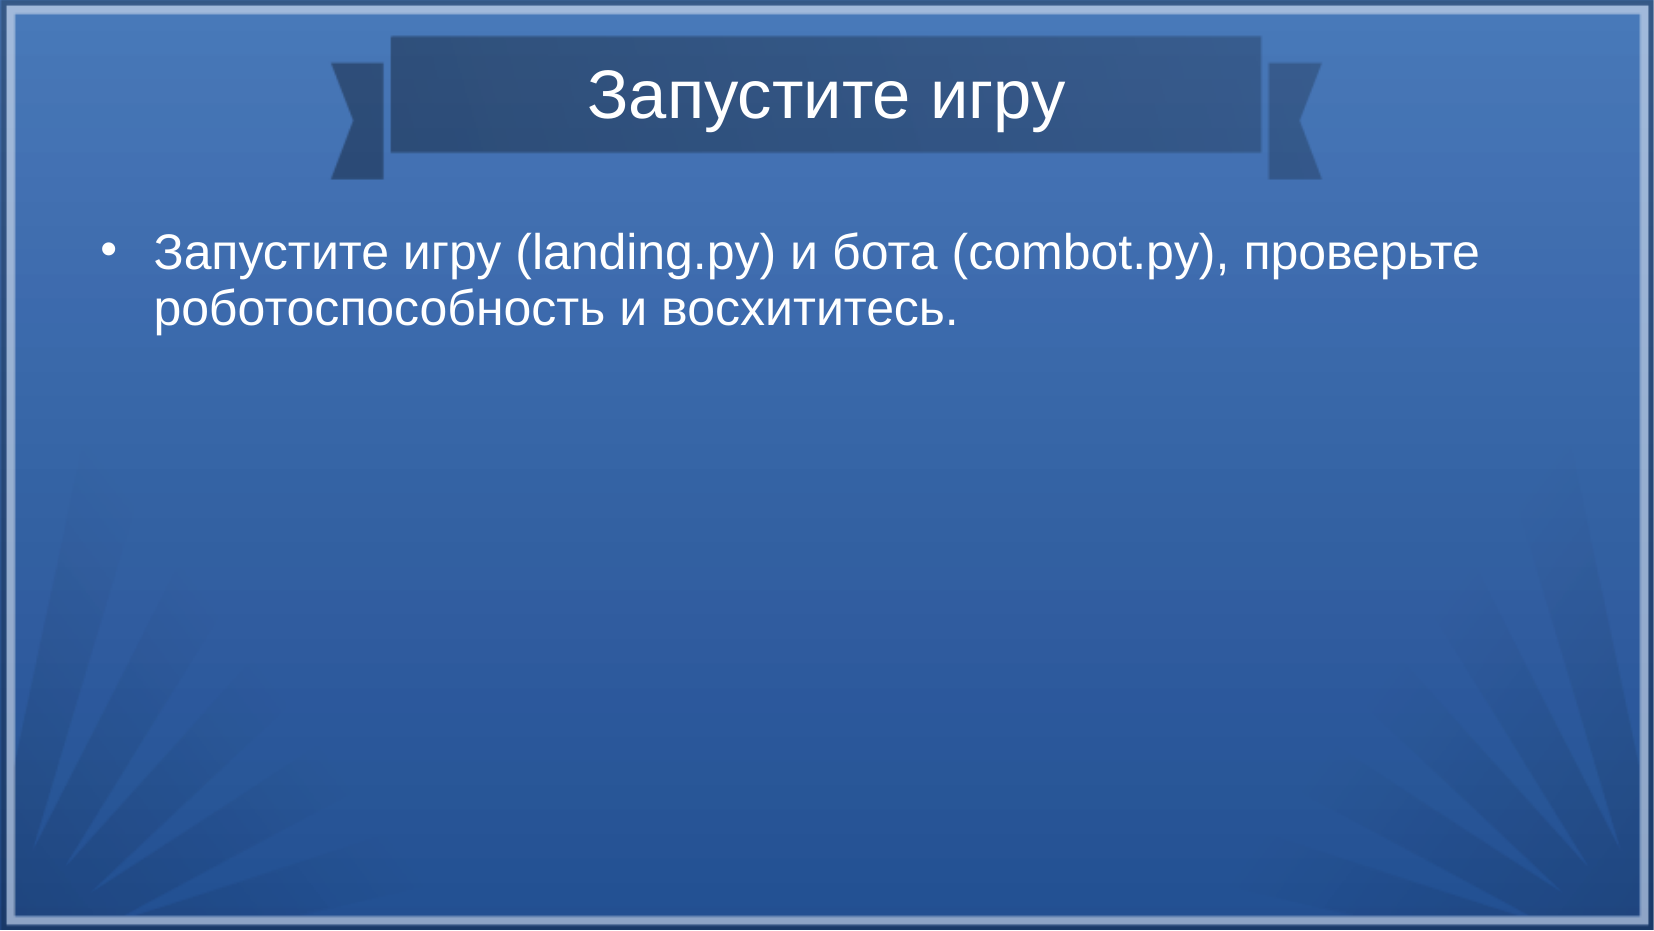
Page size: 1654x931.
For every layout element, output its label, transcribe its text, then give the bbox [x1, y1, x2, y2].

text_box Запустите игру [389, 35, 1264, 154]
text_box Запустите игру (landing.py) и бота (combot.py), проверьте роботоспособность и восхититесь. [82, 224, 1571, 848]
picture [0, 0, 1654, 930]
